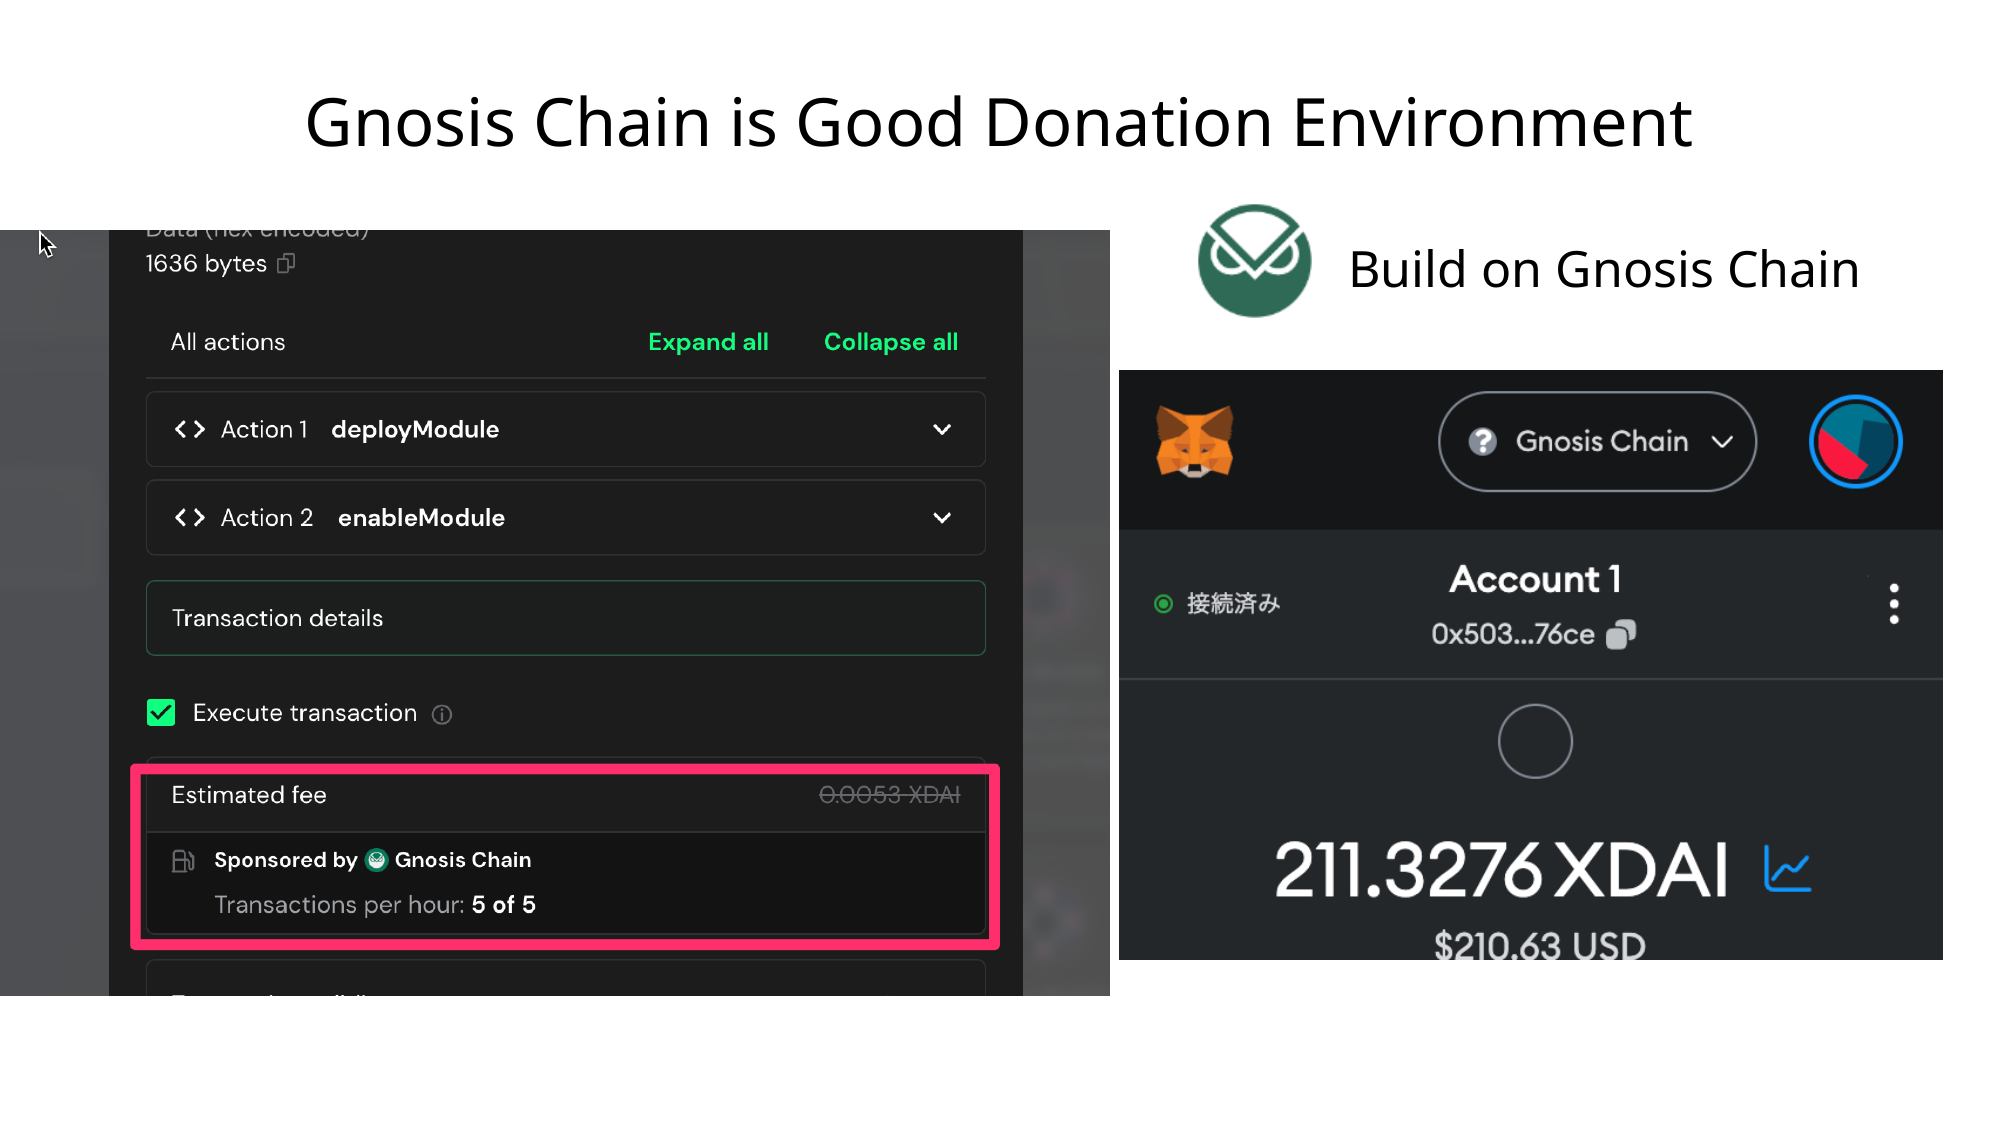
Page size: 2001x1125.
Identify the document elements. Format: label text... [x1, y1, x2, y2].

text_box Build on Gnosis Chain [1333, 230, 1877, 305]
text_box Gnosis Chain is Good Donation Environment [289, 72, 1711, 168]
picture [0, 230, 1110, 996]
picture [1119, 370, 1943, 960]
picture [1183, 189, 1326, 332]
